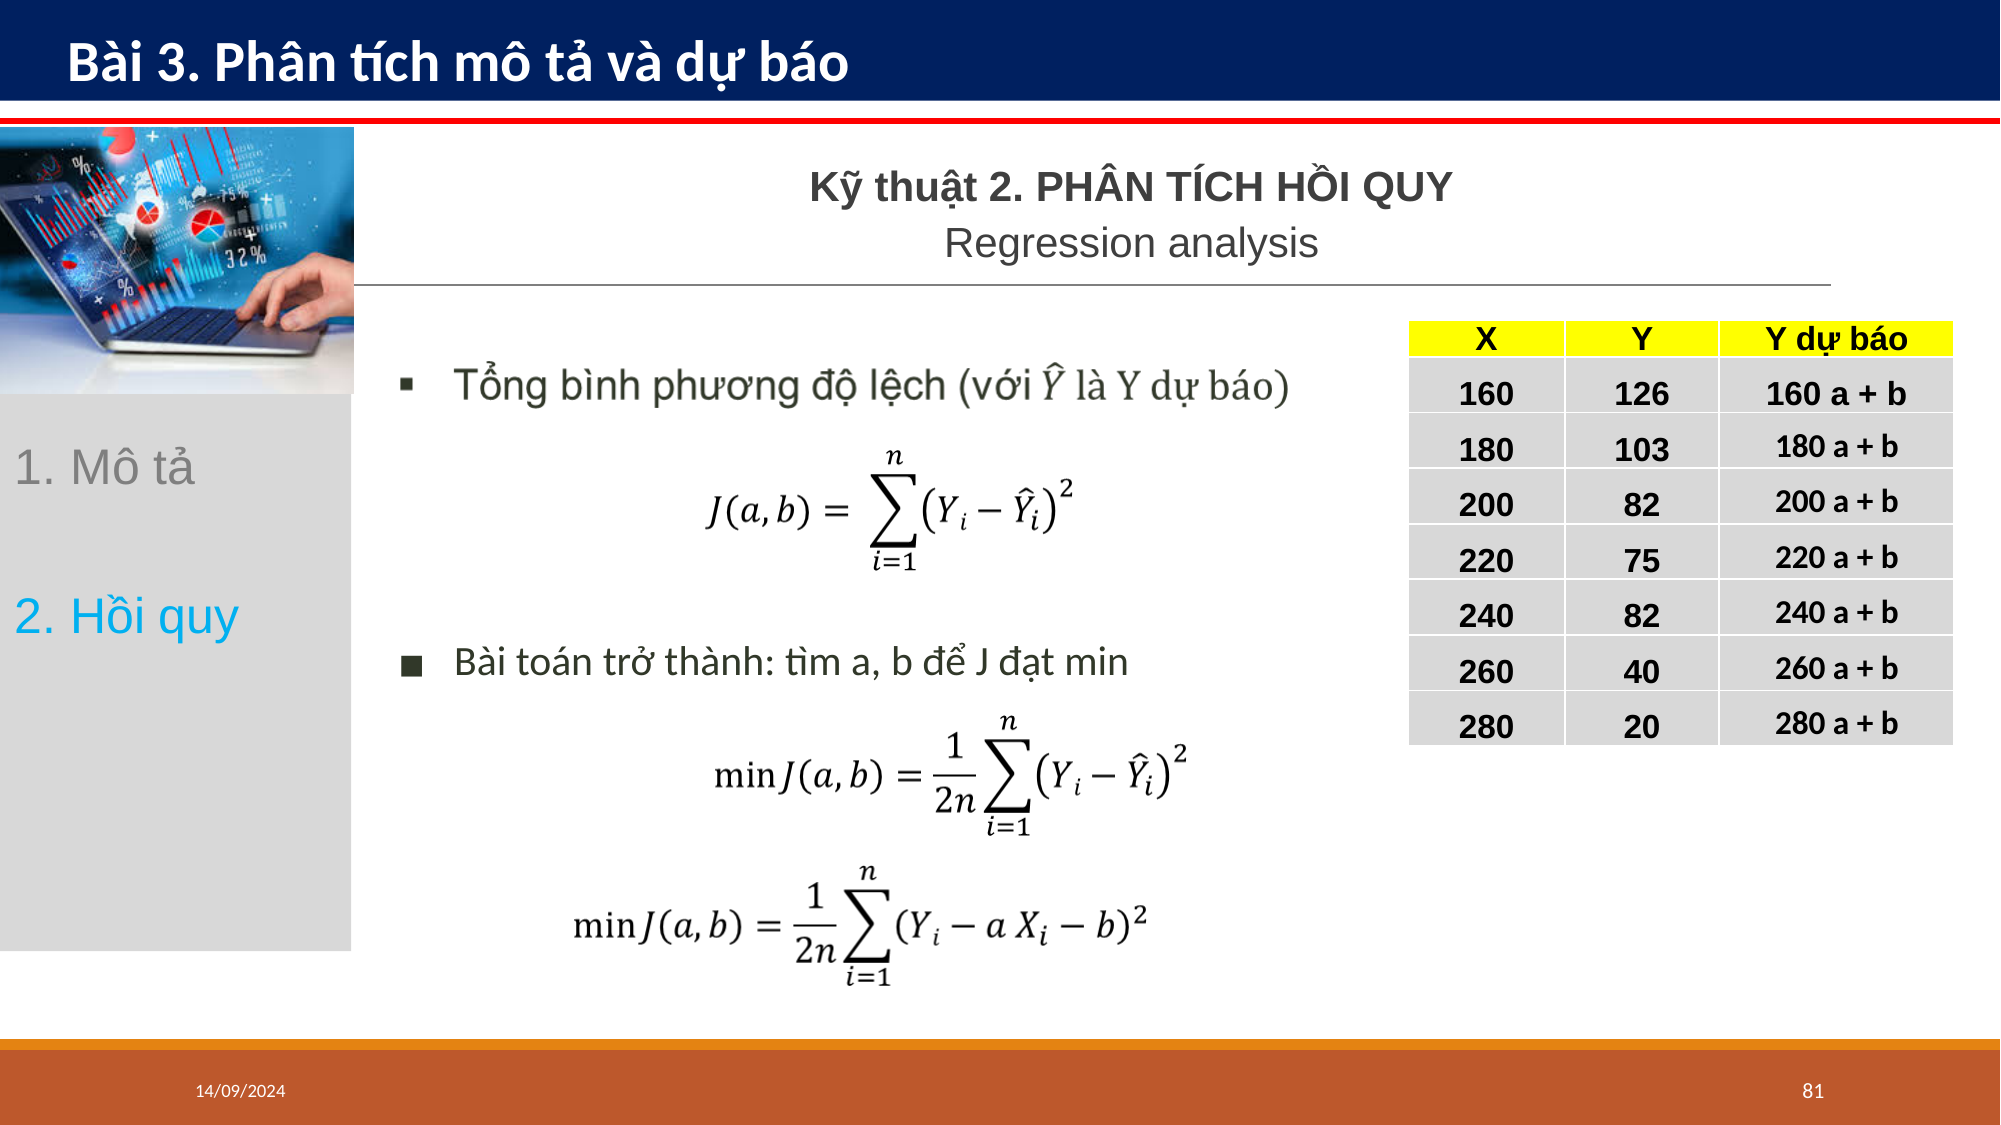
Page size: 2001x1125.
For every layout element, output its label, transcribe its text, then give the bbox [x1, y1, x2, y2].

table_cell 200 [1409, 469, 1564, 523]
table_cell 180 a + b [1720, 413, 1953, 467]
table_cell 160 [1409, 358, 1564, 412]
table_cell 40 [1566, 636, 1718, 690]
text_box Bài 3. Phân tích mô tả và dự báo [0, 0, 2000, 101]
picture [0, 127, 354, 394]
table_header Y [1566, 321, 1718, 356]
text_box [698, 446, 1086, 571]
table_header X [1409, 321, 1564, 356]
table_cell 240 a + b [1720, 580, 1953, 634]
table_cell 240 [1409, 580, 1564, 634]
text_box [703, 711, 1199, 836]
table_cell 20 [1566, 691, 1718, 745]
table_cell 75 [1566, 525, 1718, 578]
table_cell 280 [1409, 691, 1564, 745]
table_cell 82 [1566, 469, 1718, 523]
text_box Kỹ thuật 2. PHÂN TÍCH HỒI QUY Regression analysis [559, 146, 1704, 274]
table_cell 220 [1409, 525, 1564, 578]
table_cell 160 a + b [1720, 358, 1953, 412]
table_cell 260 [1409, 636, 1564, 690]
text_box [562, 862, 1159, 987]
table_cell 180 [1409, 413, 1564, 467]
text_box 1. Mô tả 2. Hồi quy [0, 400, 352, 952]
table_cell 82 [1566, 580, 1718, 634]
table_header Y dự báo [1720, 321, 1953, 356]
table_cell 200 a + b [1720, 469, 1953, 523]
text_box Bài toán trở thành: tìm a, b để J đạt min [382, 625, 1375, 691]
table_cell 280 a + b [1720, 691, 1953, 745]
table_cell 260 a + b [1720, 636, 1953, 690]
table_cell 103 [1566, 413, 1718, 467]
table_cell 220 a + b [1720, 525, 1953, 578]
slide_number ‹#› [1624, 1059, 1840, 1120]
table_cell 126 [1566, 358, 1718, 412]
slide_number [180, 1059, 586, 1120]
text_box [382, 350, 1375, 417]
